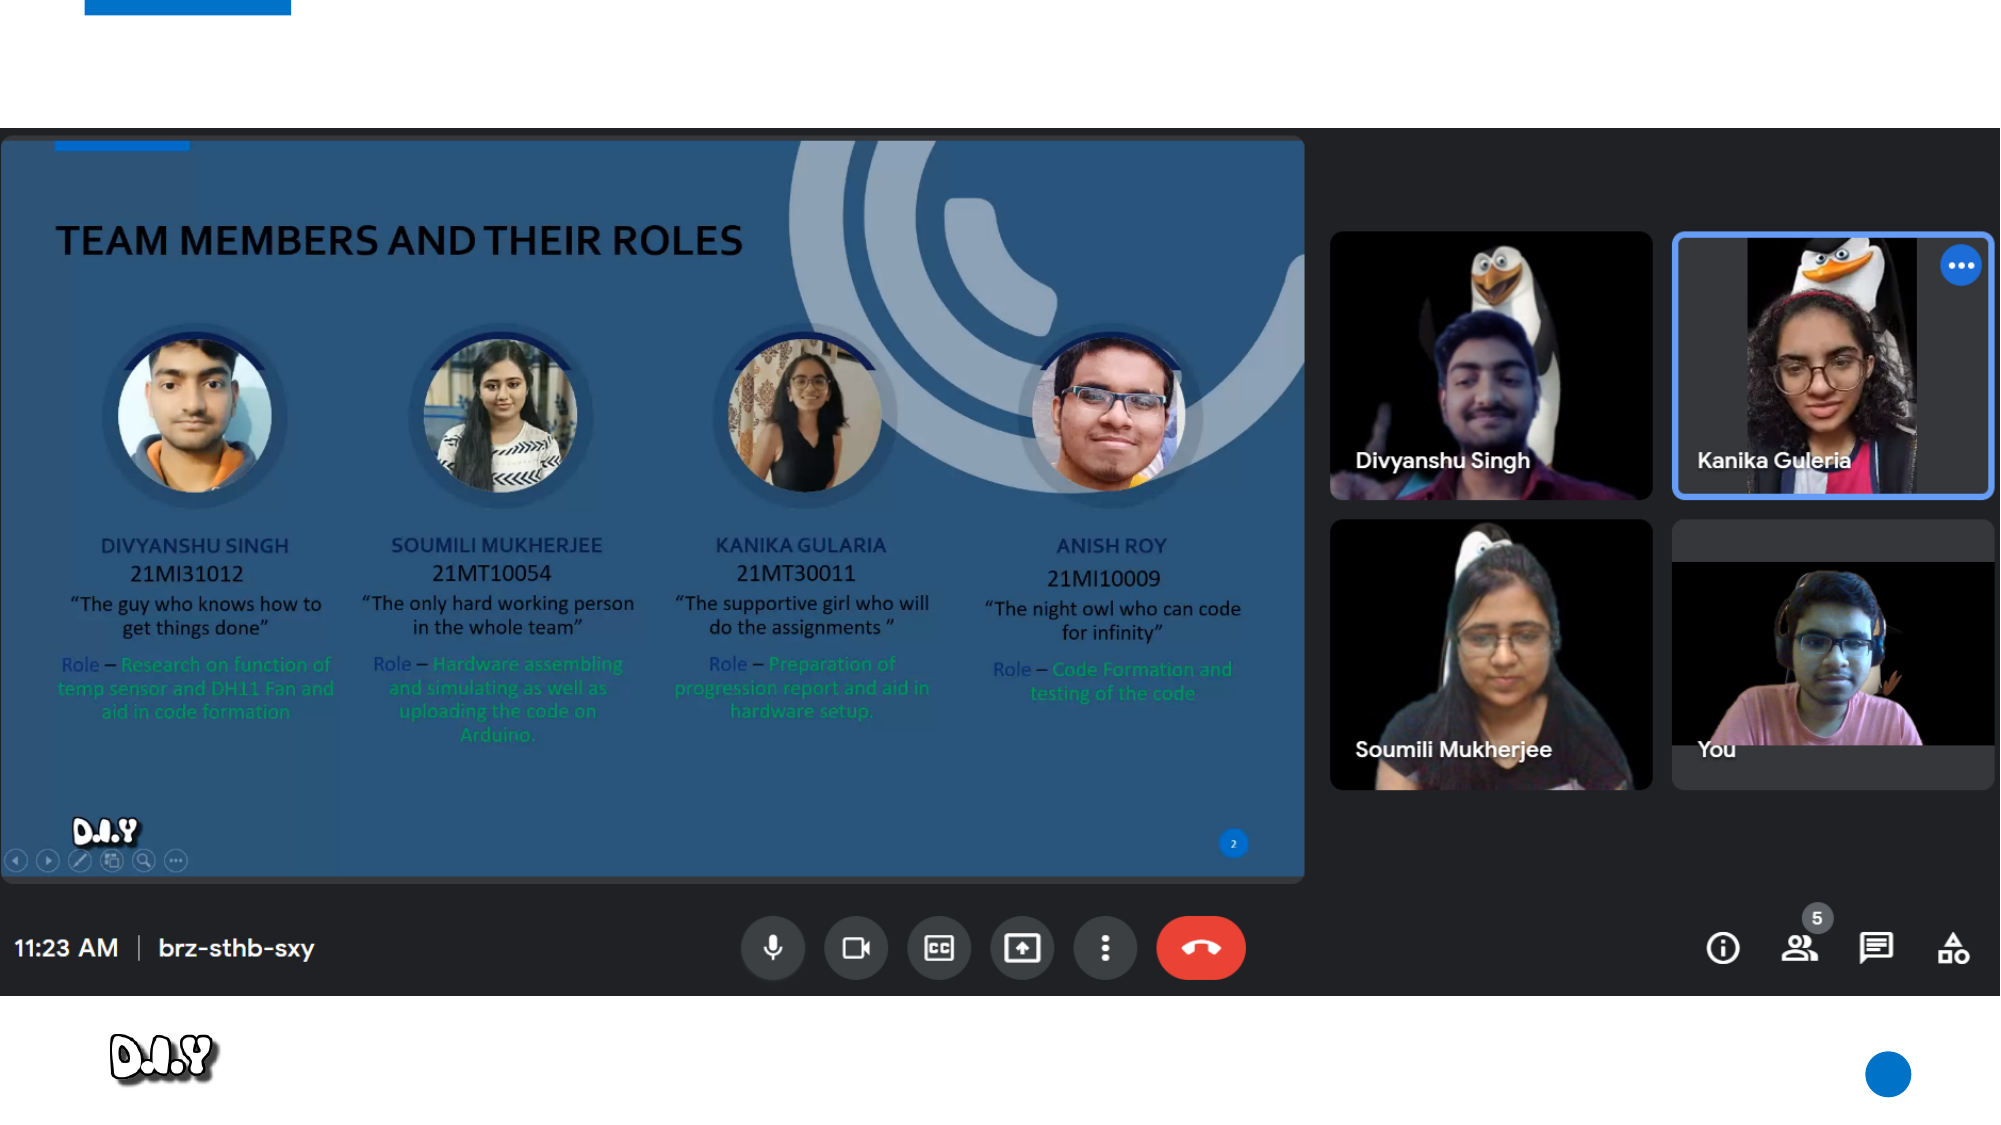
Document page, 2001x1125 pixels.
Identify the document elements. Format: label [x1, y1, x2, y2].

picture [103, 1027, 228, 1095]
picture [0, 128, 2000, 996]
